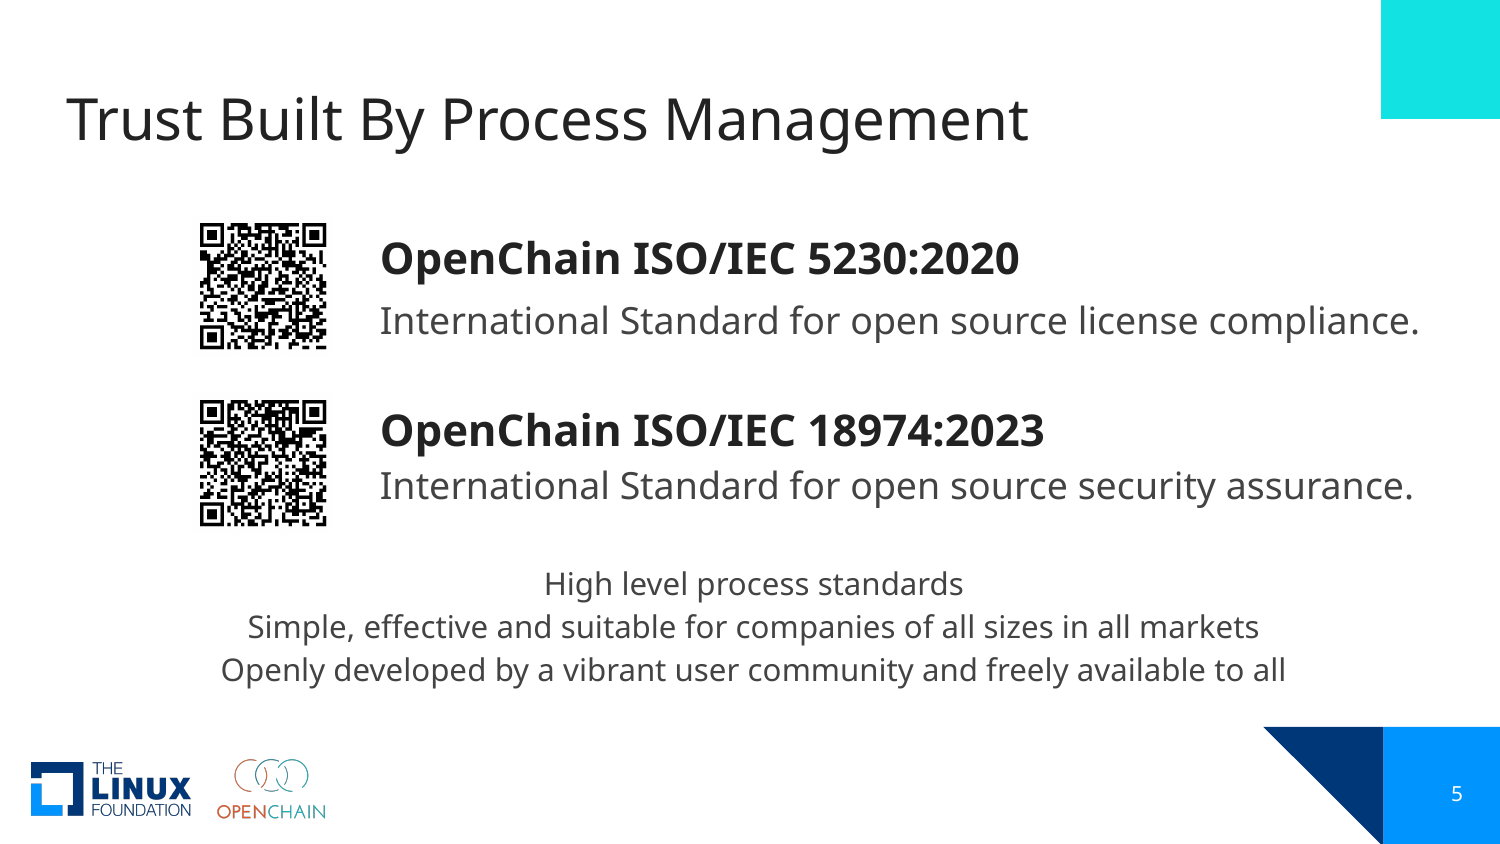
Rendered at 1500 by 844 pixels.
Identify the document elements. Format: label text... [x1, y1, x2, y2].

picture [192, 392, 334, 534]
picture [31, 762, 191, 816]
picture [192, 215, 334, 357]
picture [215, 757, 327, 821]
title Trust Built By Process Management [51, 67, 1449, 167]
slide_number 5 [1387, 762, 1478, 828]
list OpenChain ISO/IEC 5230:2020 International Standard for open source license compliance. OpenChain ISO/IEC 18974:2023 International Standard for open source security assurance. High level process standards Simple, effective and suitable for companies of all sizes in all markets Openly developed by a vibrant user community and freely available to all [46, 207, 1444, 756]
